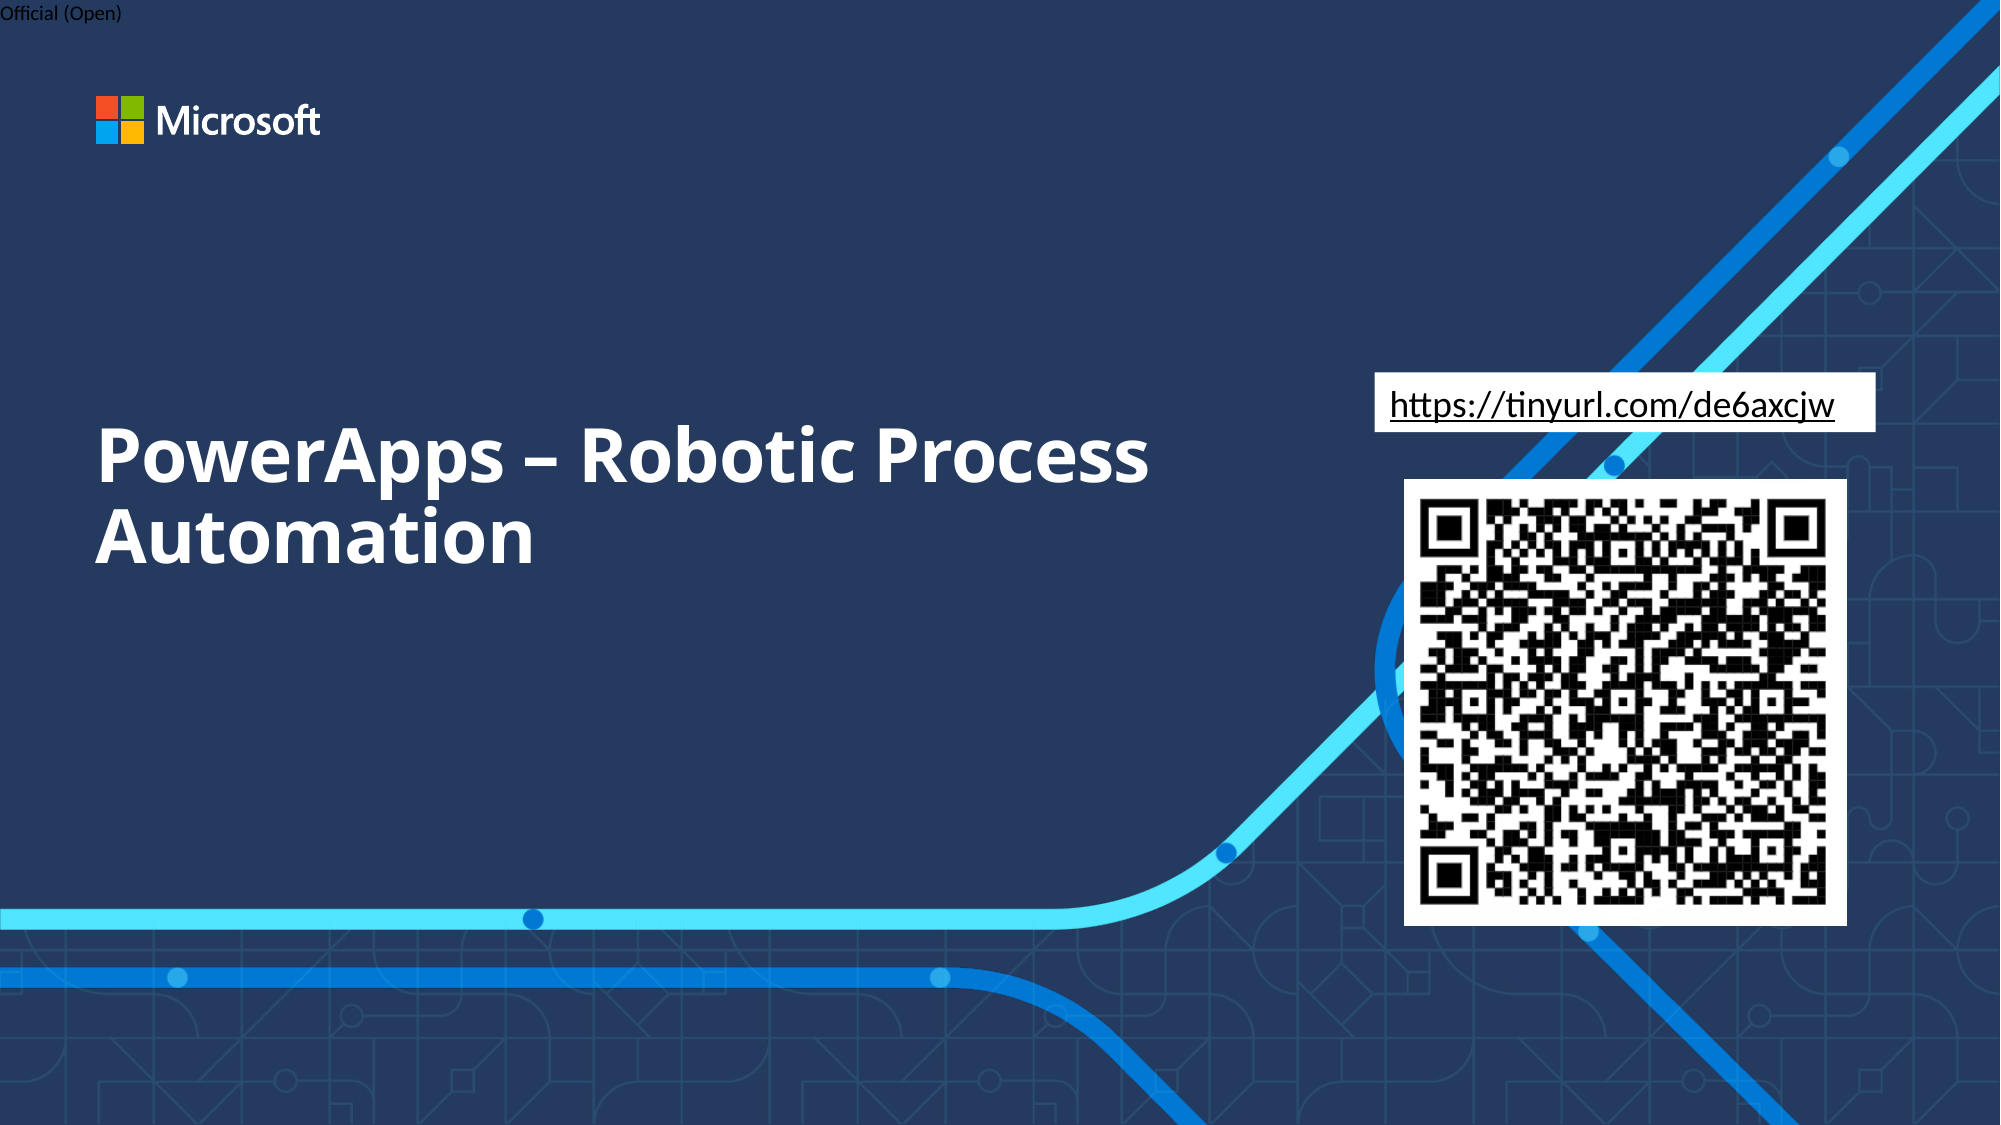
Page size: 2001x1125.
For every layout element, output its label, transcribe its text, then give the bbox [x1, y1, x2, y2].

picture [0, 0, 2000, 1125]
title PowerApps – Robotic Process Automation [95, 416, 1225, 580]
text_box https://tinyurl.com/de6axcjw [1374, 372, 1876, 433]
